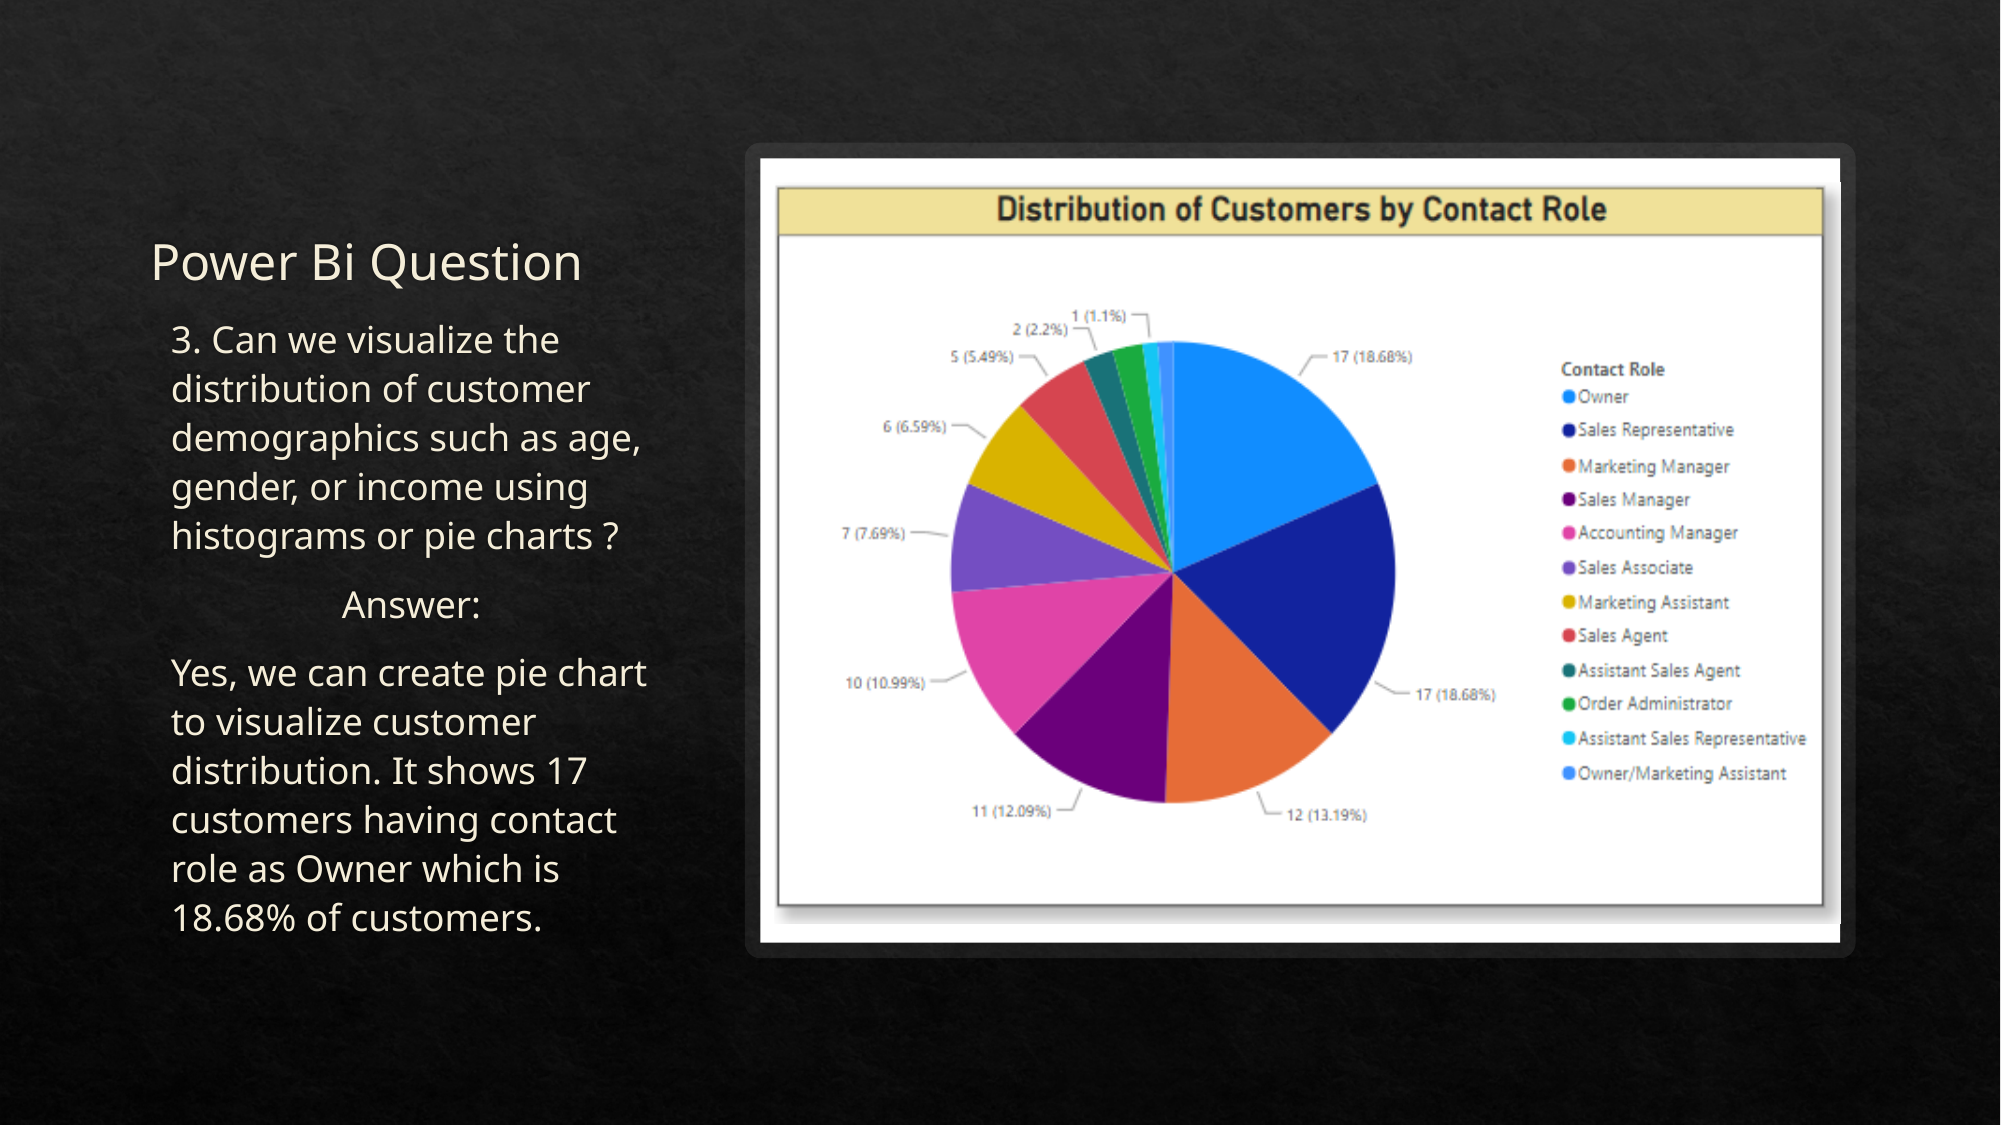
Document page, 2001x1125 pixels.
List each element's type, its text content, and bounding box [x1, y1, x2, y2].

picture [774, 181, 1841, 924]
text_box [0, 0, 2000, 1125]
text_box [759, 157, 1841, 944]
list 3. Can we visualize the distribution of customer demographics such as age, gender, or income using histograms or pie charts ? Answer: Yes, we can create pie chart to visualize customer distribution. It shows 17 customers having contact role as Owner which is 18.68% of customers. [149, 304, 668, 950]
title Power Bi Question [135, 223, 625, 305]
